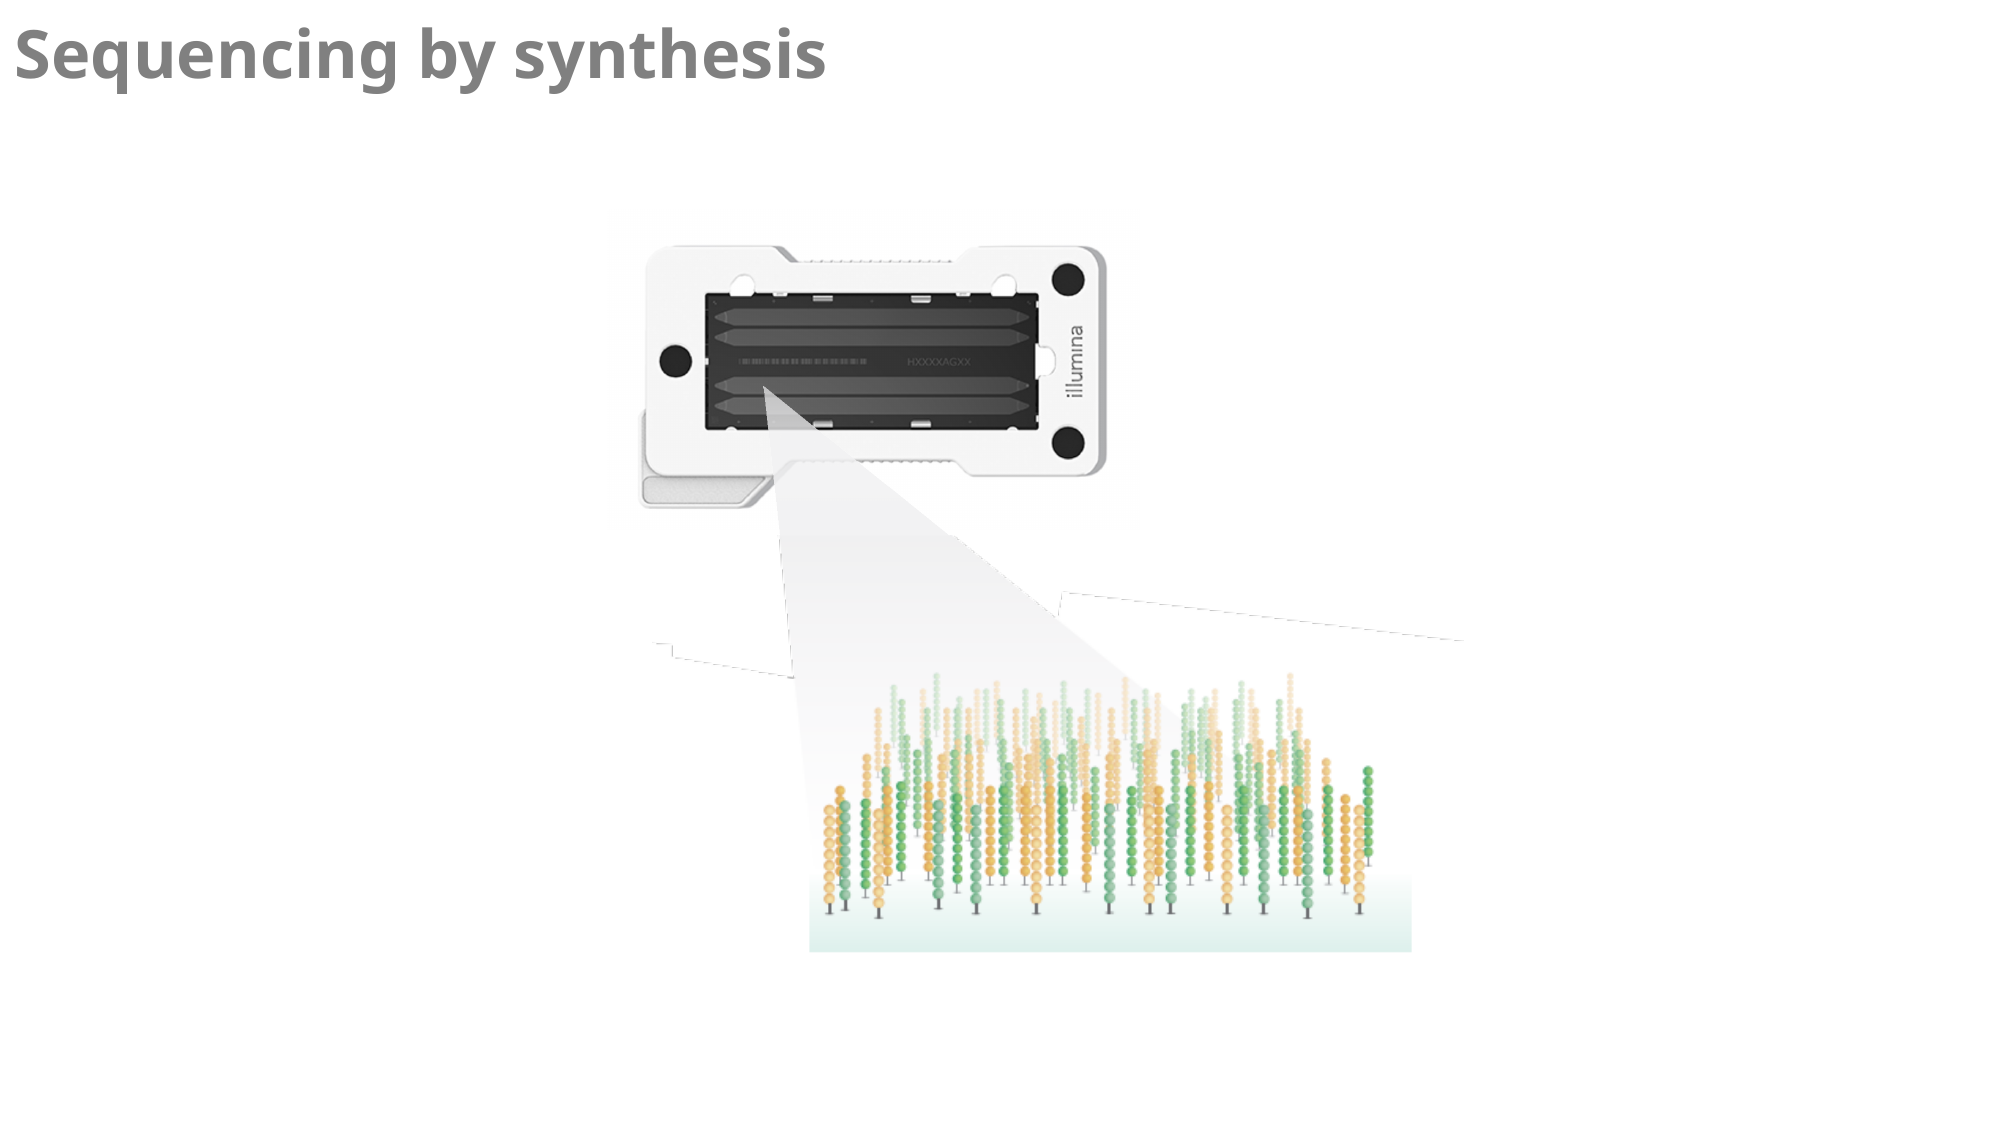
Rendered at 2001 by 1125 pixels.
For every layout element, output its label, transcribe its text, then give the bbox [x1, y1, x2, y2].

text_box Sequencing by synthesis [0, 14, 1975, 221]
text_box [607, 209, 1464, 973]
